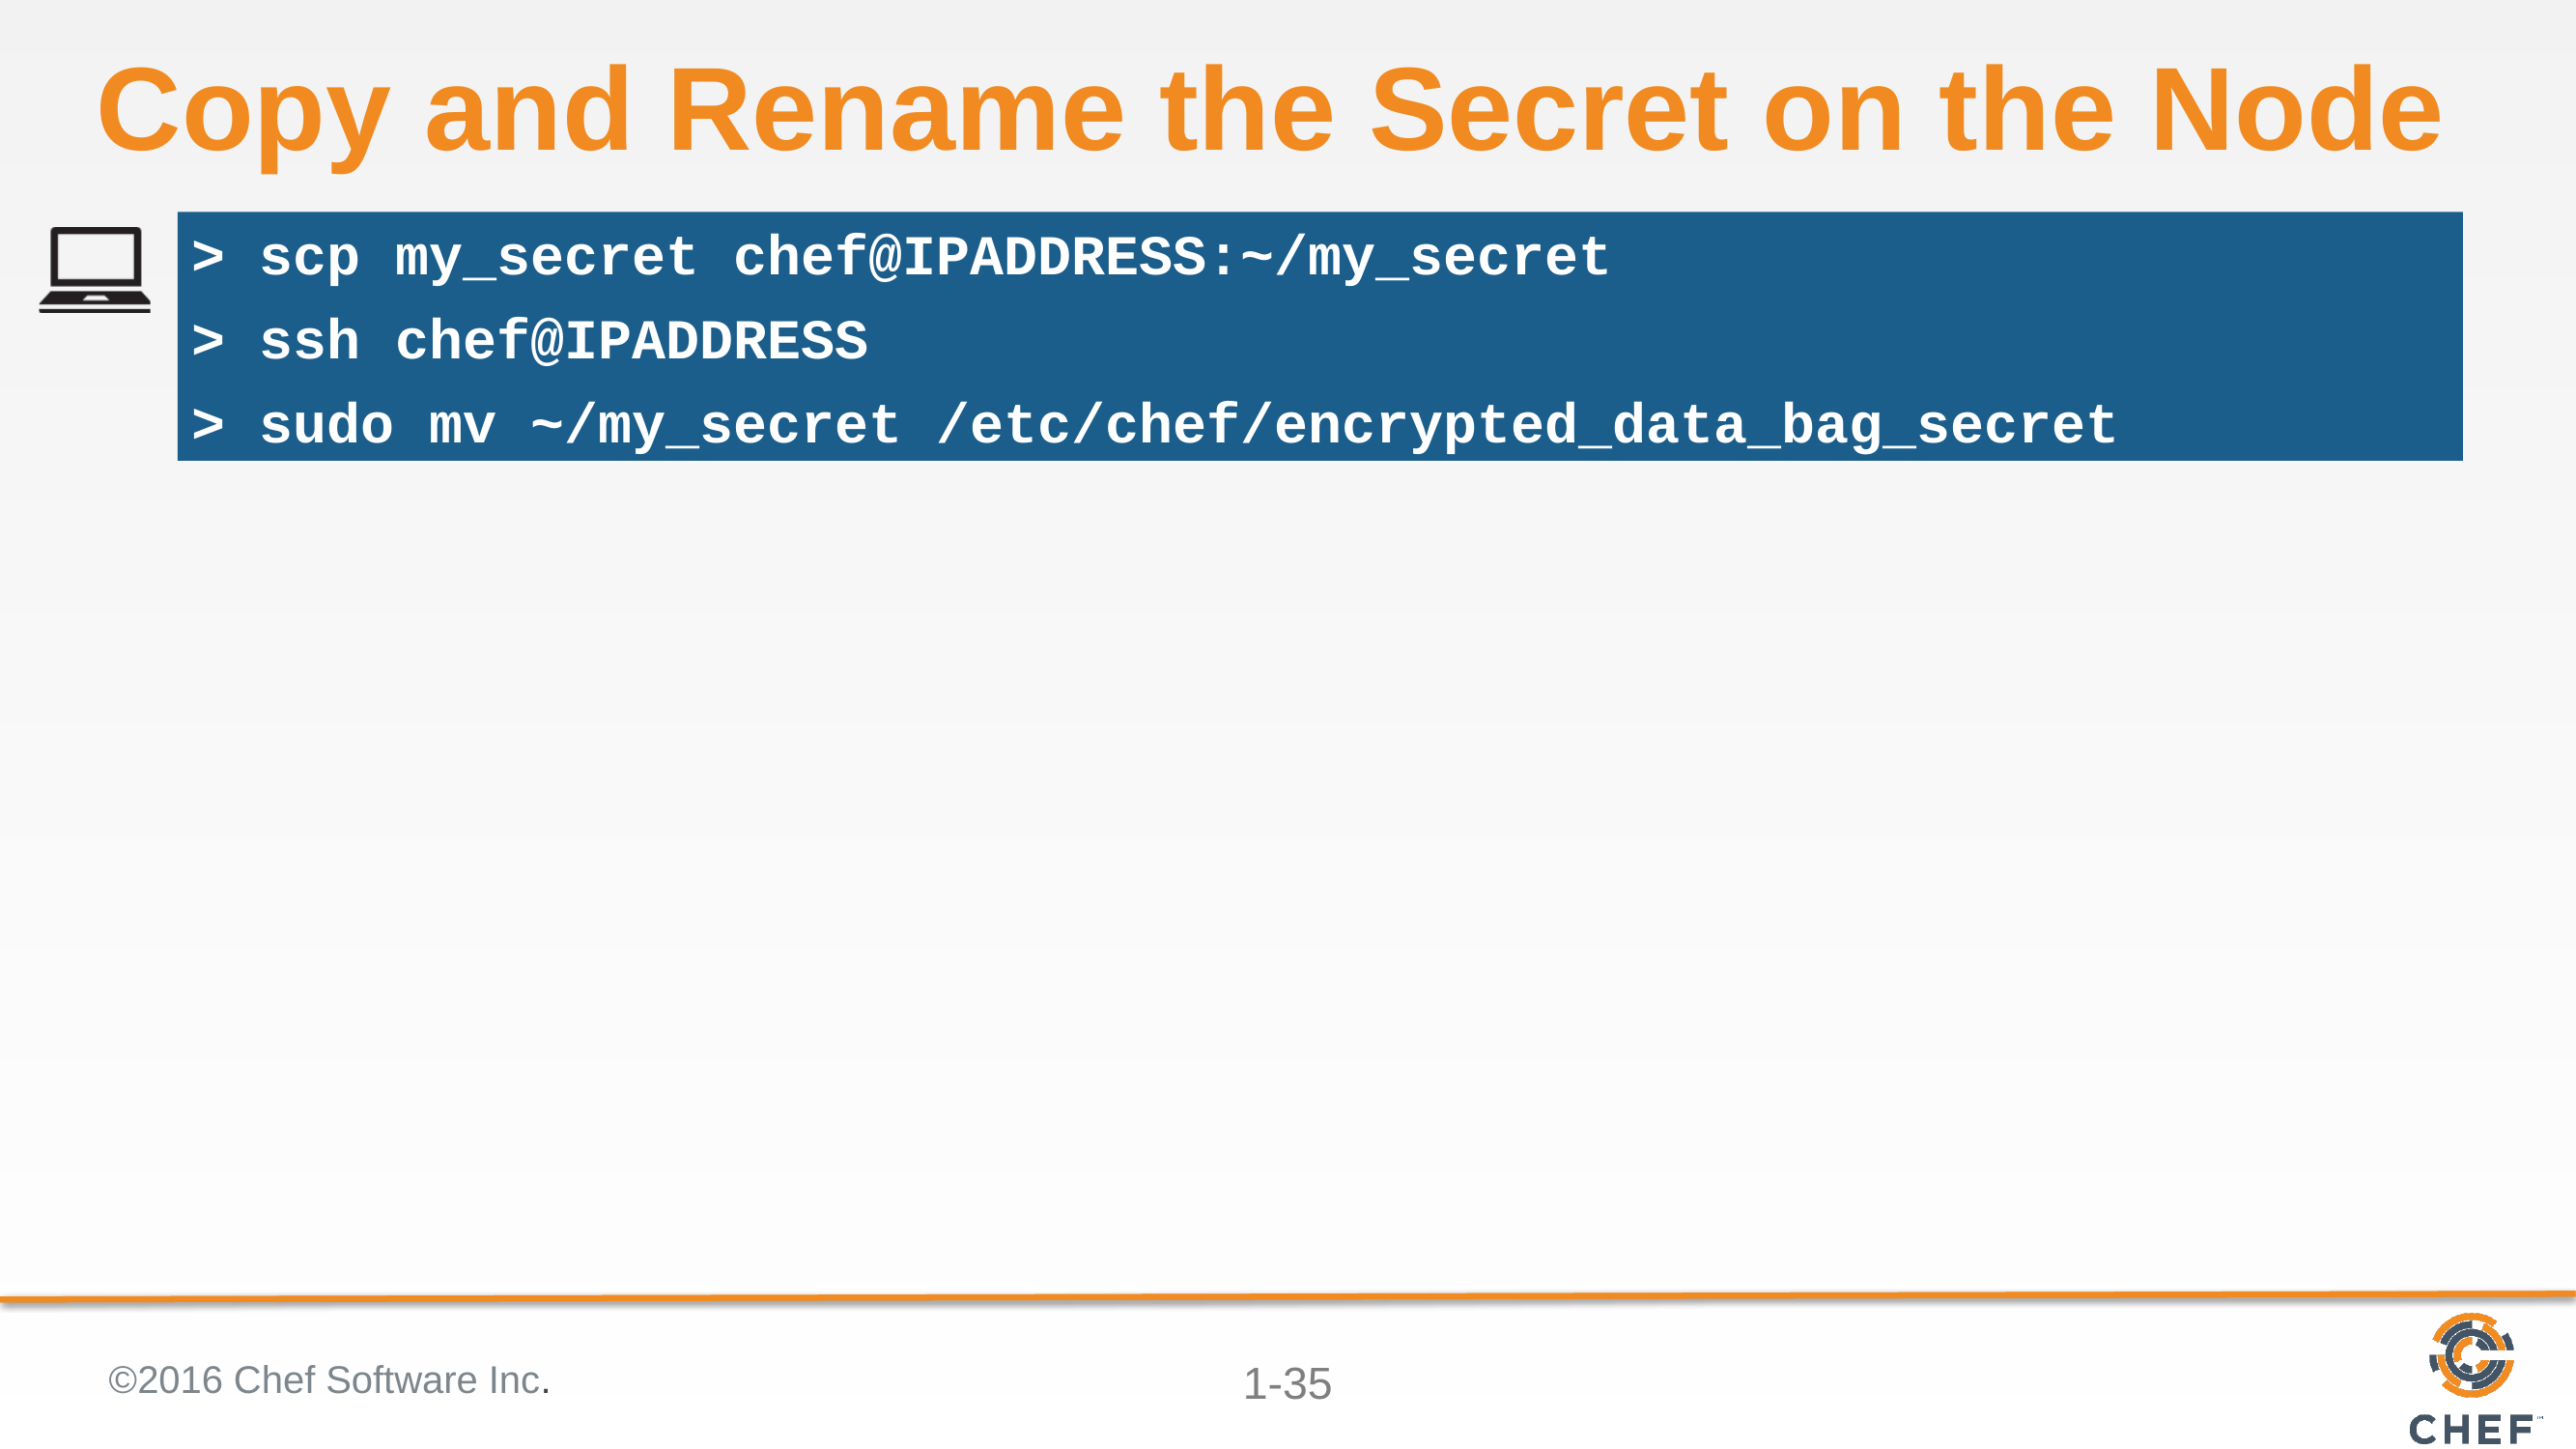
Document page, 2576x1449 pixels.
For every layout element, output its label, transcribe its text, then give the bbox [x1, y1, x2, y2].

title Copy and Rename the Secret on the Node [96, 48, 2463, 180]
picture [2399, 1297, 2551, 1449]
list > scp my_secret chef@IPADDRESS:~/my_secret > ssh chef@IPADDRESS > sudo mv ~/my_secret /etc/chef/encrypted_data_bag_secret [177, 212, 2463, 461]
